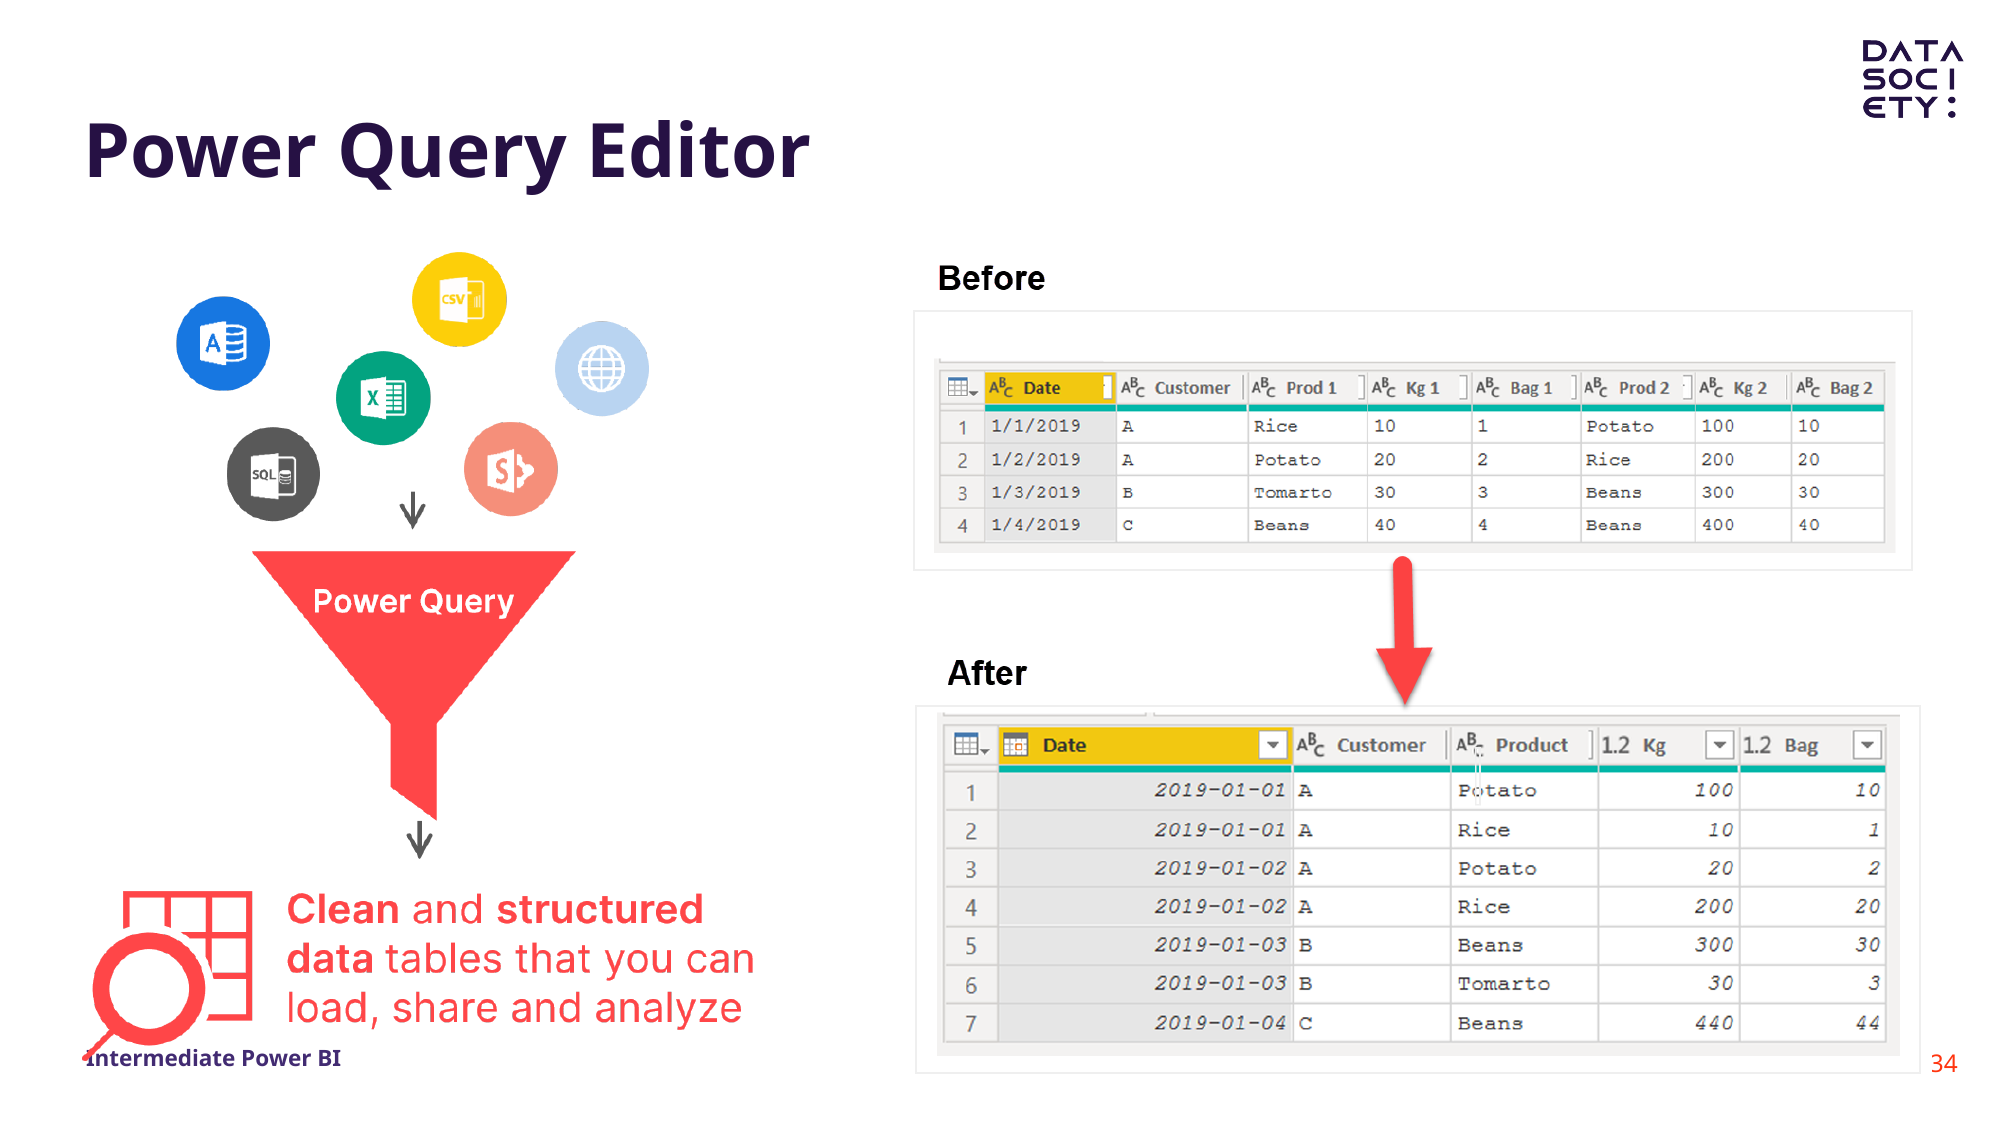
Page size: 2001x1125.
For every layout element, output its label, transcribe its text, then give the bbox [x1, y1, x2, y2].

picture [75, 251, 793, 1068]
picture [912, 247, 1933, 1085]
slide_number ‹#› [1853, 1033, 1974, 1097]
picture [1863, 40, 1964, 118]
title Power Query Editor [68, 87, 1932, 213]
